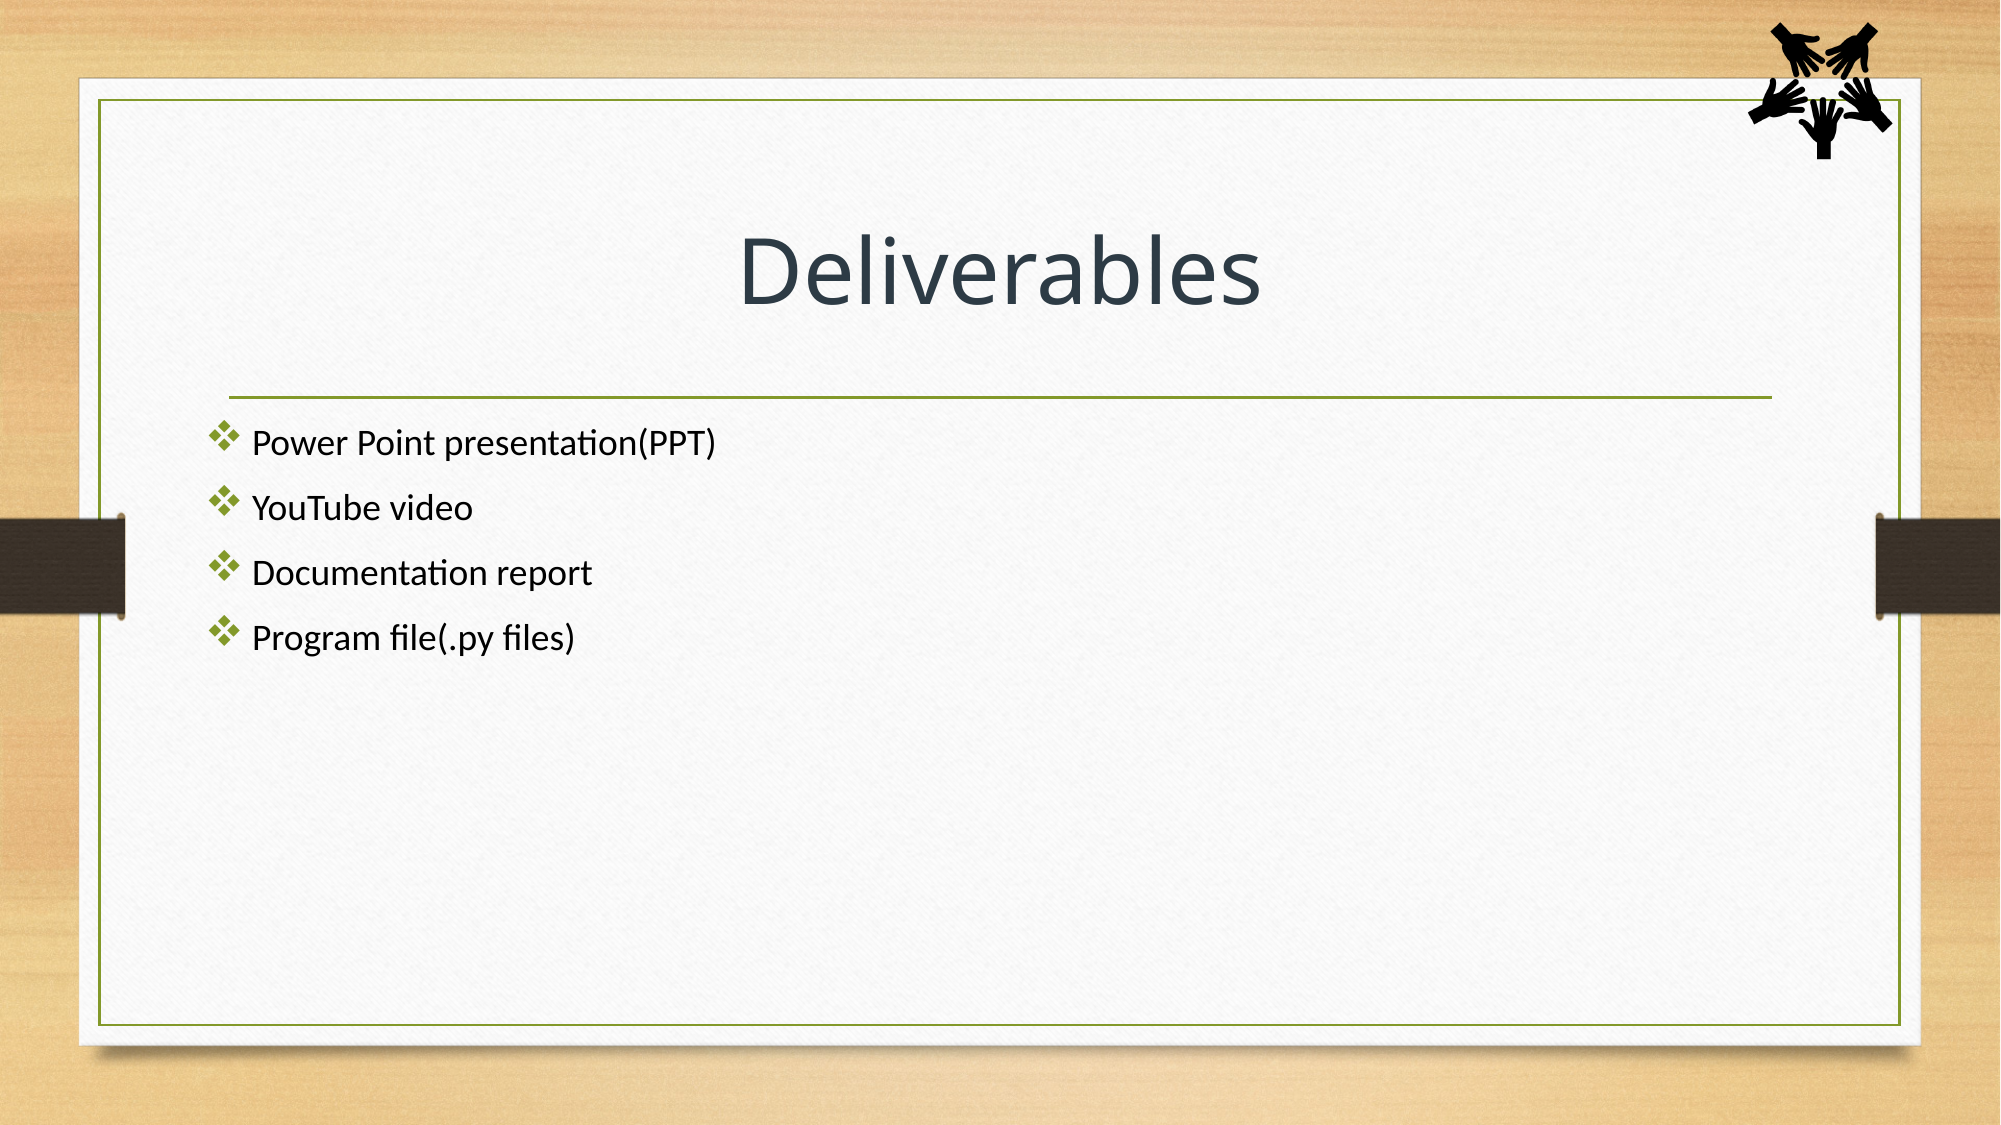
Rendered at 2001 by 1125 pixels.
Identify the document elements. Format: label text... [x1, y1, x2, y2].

picture [0, 0, 2001, 1125]
title Deliverables [212, 161, 1788, 345]
list Power Point presentation(PPT) YouTube video Documentation report Program file(.py files) [190, 345, 1841, 963]
